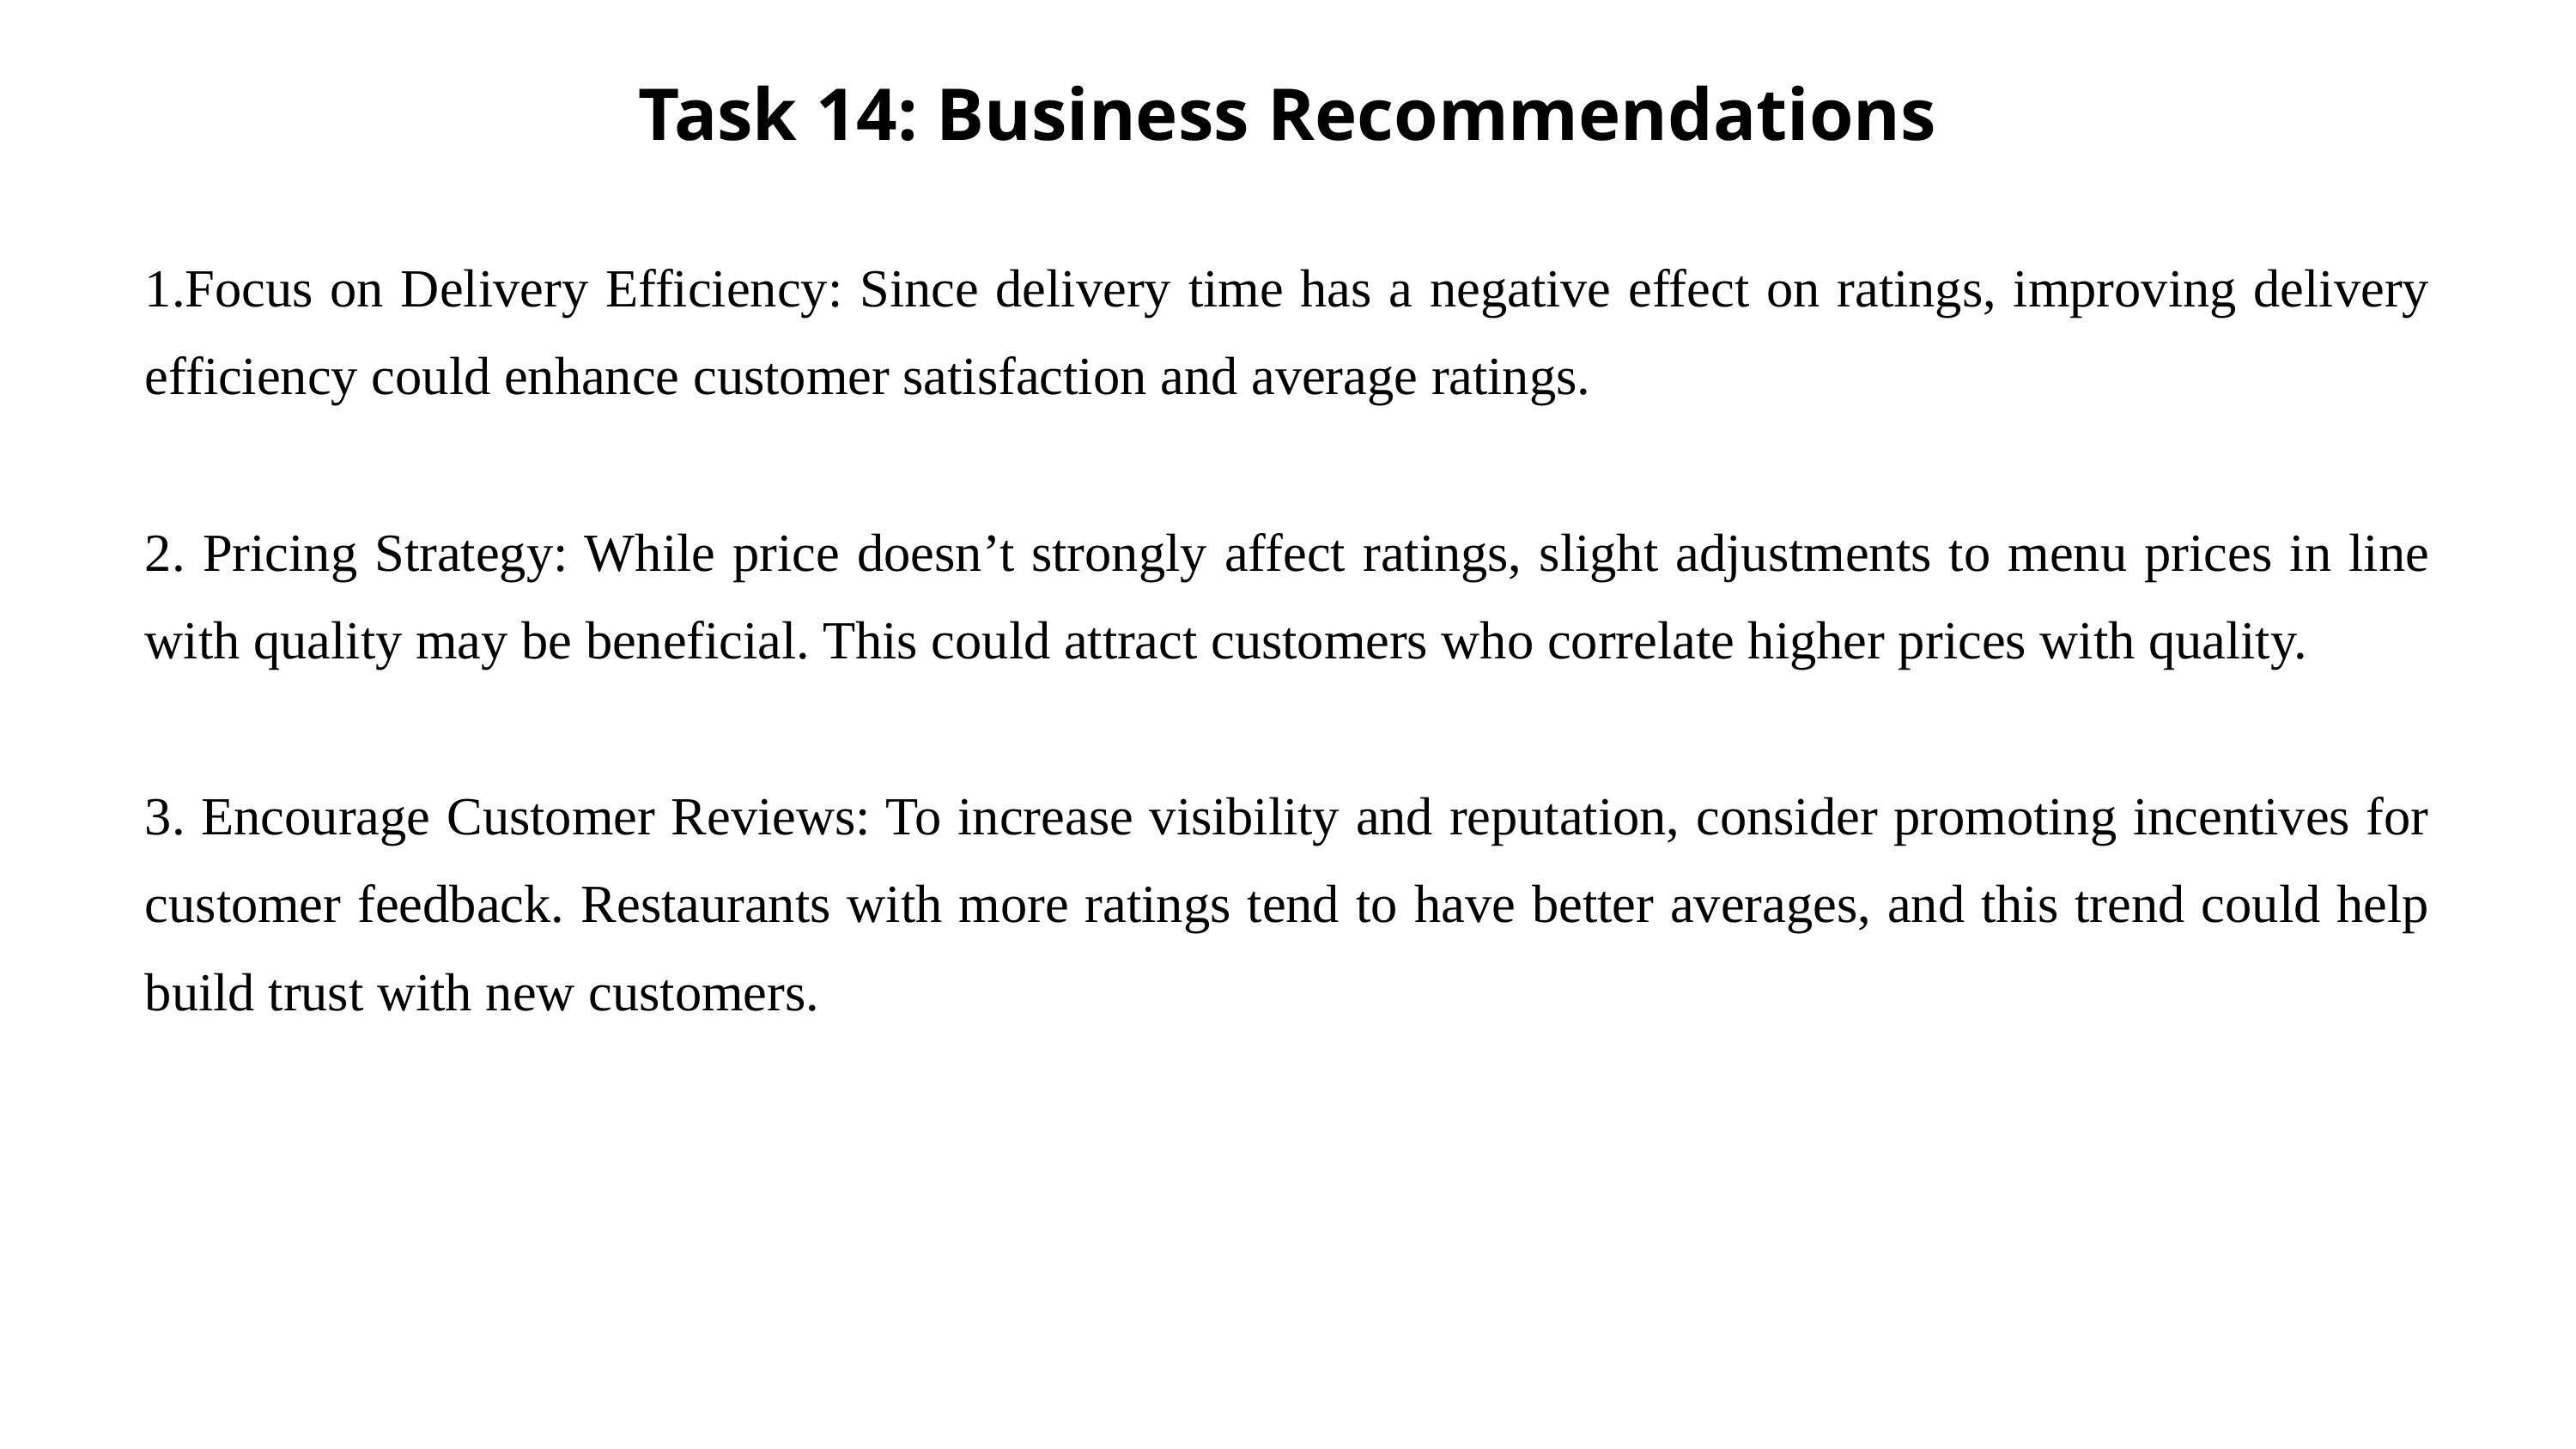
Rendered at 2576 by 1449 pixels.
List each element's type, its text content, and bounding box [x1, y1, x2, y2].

text_box 1.Focus on Delivery Efficiency: Since delivery time has a negative effect on ratings, improving delivery efficiency could enhance customer satisfaction and average ratings. 2. Pricing Strategy: While price doesn’t strongly affect ratings, slight adjustments to menu prices in line with quality may be beneficial. This could attract customers who correlate higher prices with quality. 3. Encourage Customer Reviews: To increase visibility and reputation, consider promoting incentives for customer feedback. Restaurants with more ratings tend to have better averages, and this trend could help build trust with new customers. [144, 229, 2432, 1110]
text_box Task 14: Business Recommendations [144, 37, 2432, 155]
